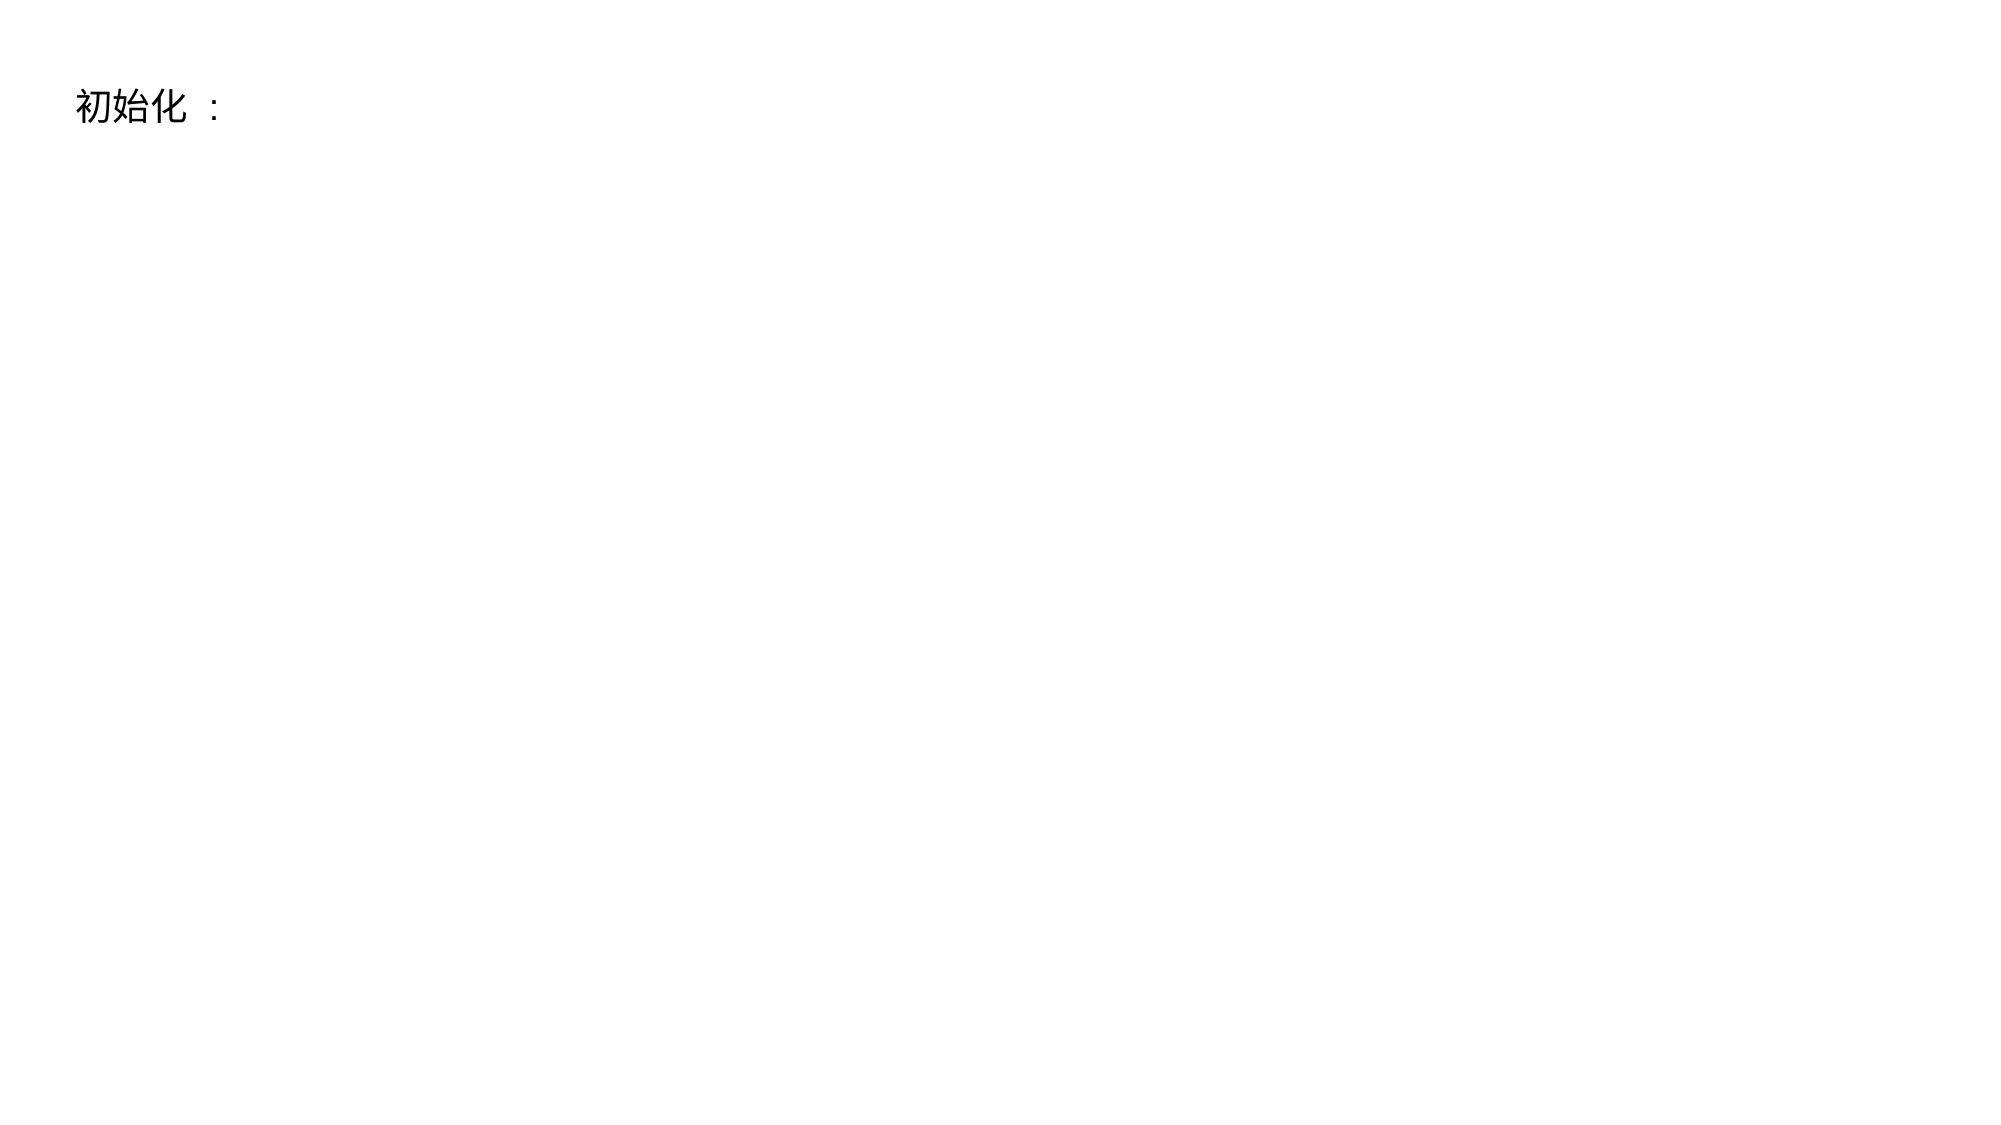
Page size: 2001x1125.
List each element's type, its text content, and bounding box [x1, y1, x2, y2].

text_box 初始化 : [60, 75, 1003, 181]
